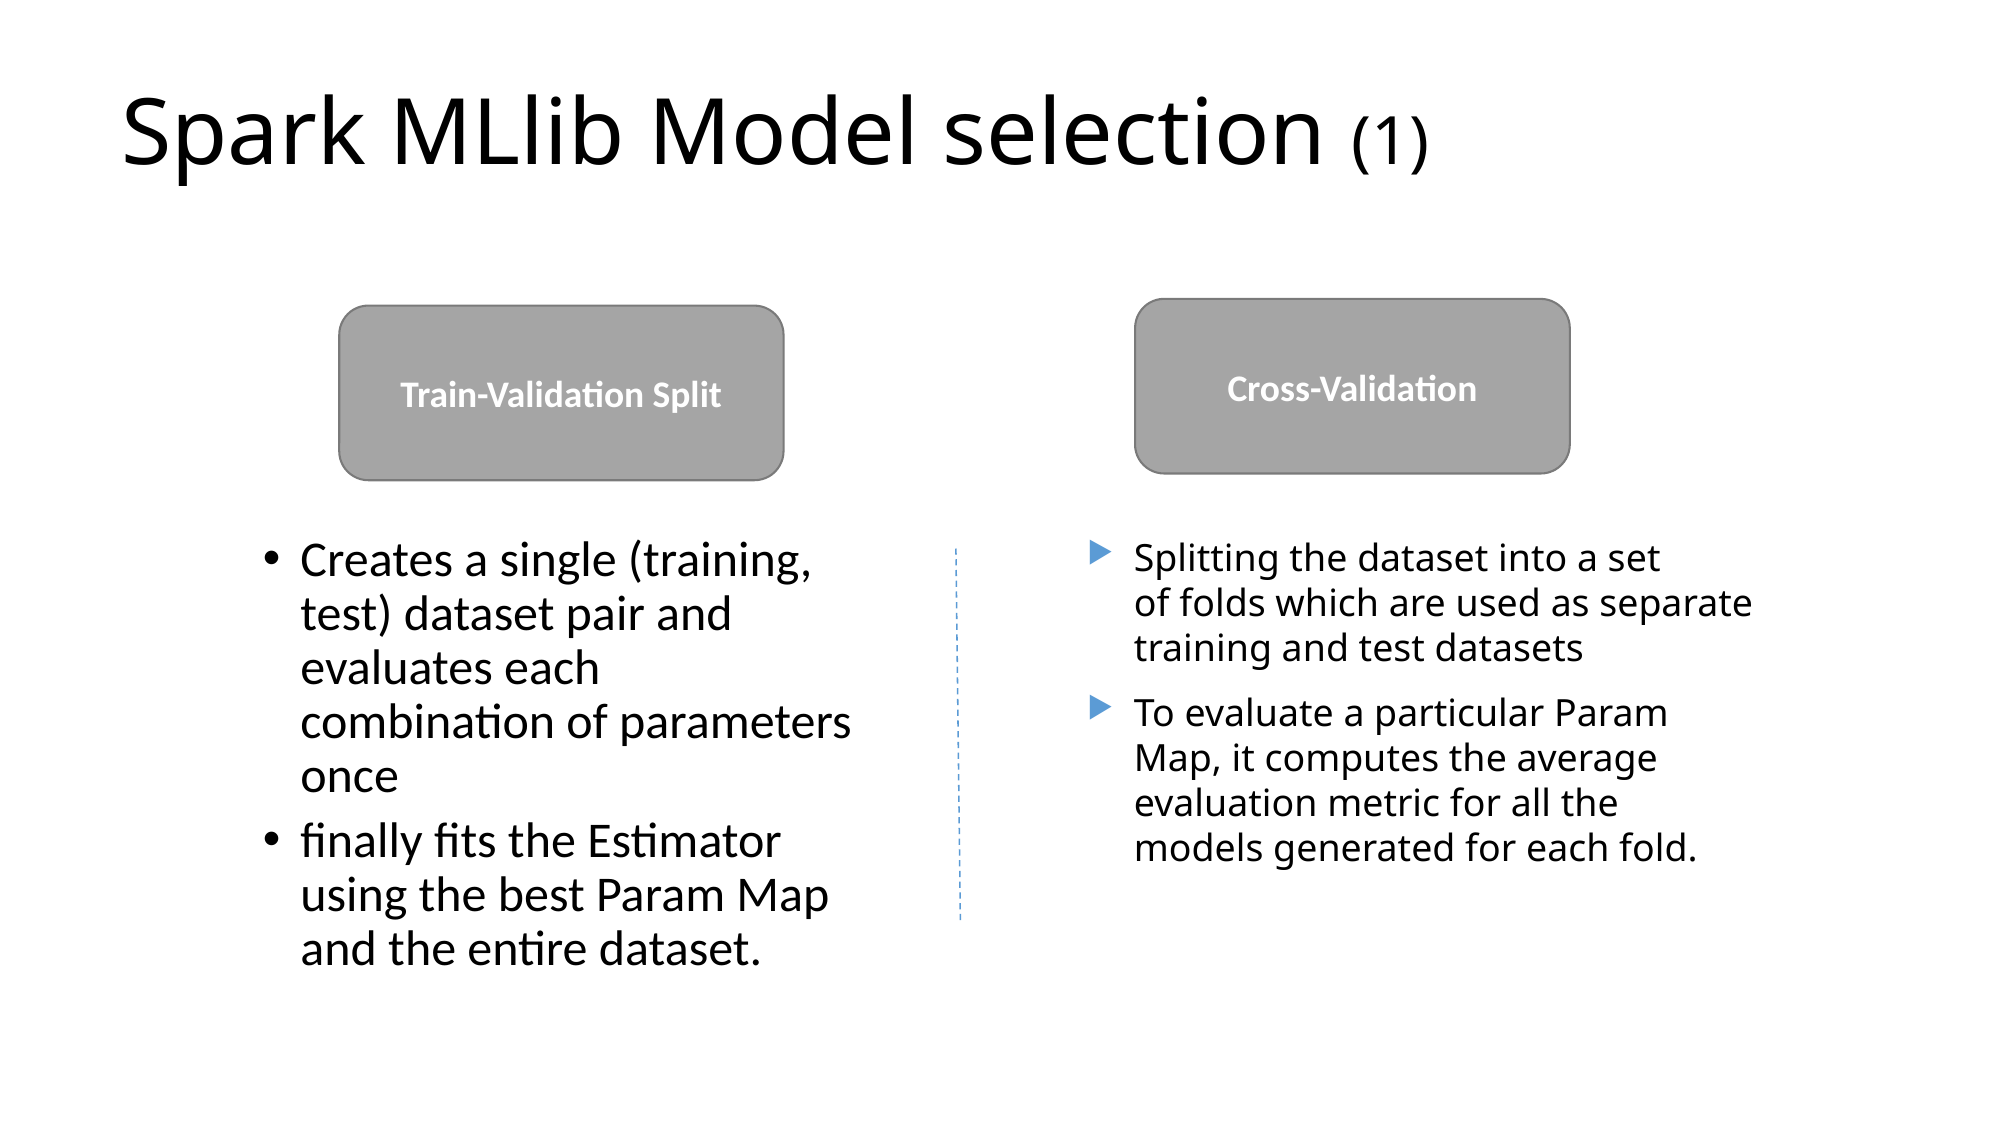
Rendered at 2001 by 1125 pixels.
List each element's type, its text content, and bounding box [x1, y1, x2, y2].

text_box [955, 548, 961, 925]
text_box Splitting the dataset into a set of folds which are used as separate training and test datasets To evaluate a particular Param Map, it computes the average evaluation metric for all the models generated for each fold. [997, 526, 1771, 1026]
list Creates a single (training, test) dataset pair and evaluates each combination of parameters once finally fits the Estimator using the best Param Map and the entire dataset. [172, 526, 878, 1026]
text_box Cross-Validation [1134, 297, 1571, 475]
title Spark MLlib Model selection (1) [106, 74, 1649, 195]
text_box Train-Validation Split [338, 304, 785, 482]
